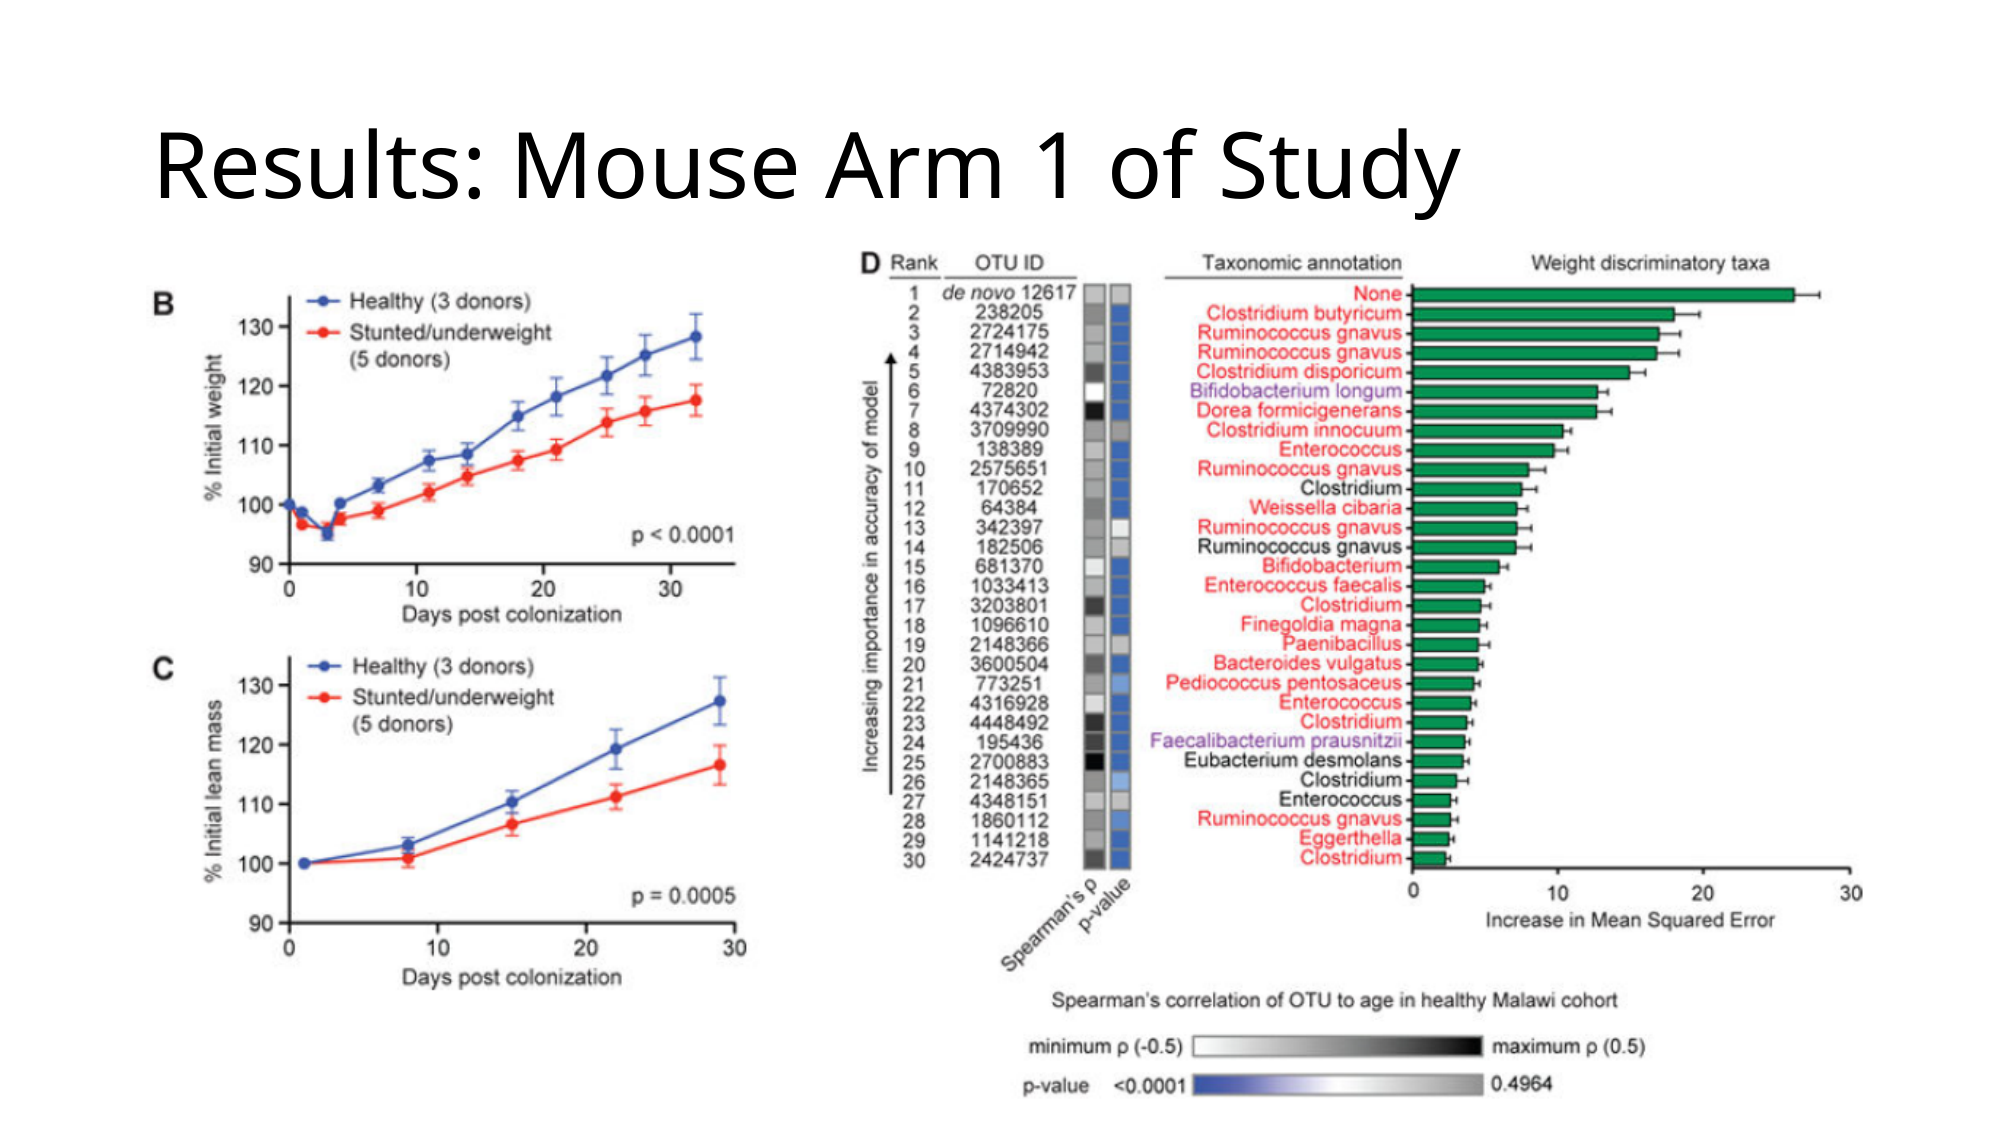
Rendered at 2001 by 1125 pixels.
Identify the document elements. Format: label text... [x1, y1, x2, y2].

picture [856, 244, 1889, 1125]
title Results: Mouse Arm 1 of Study [137, 59, 1863, 278]
picture [142, 262, 775, 995]
